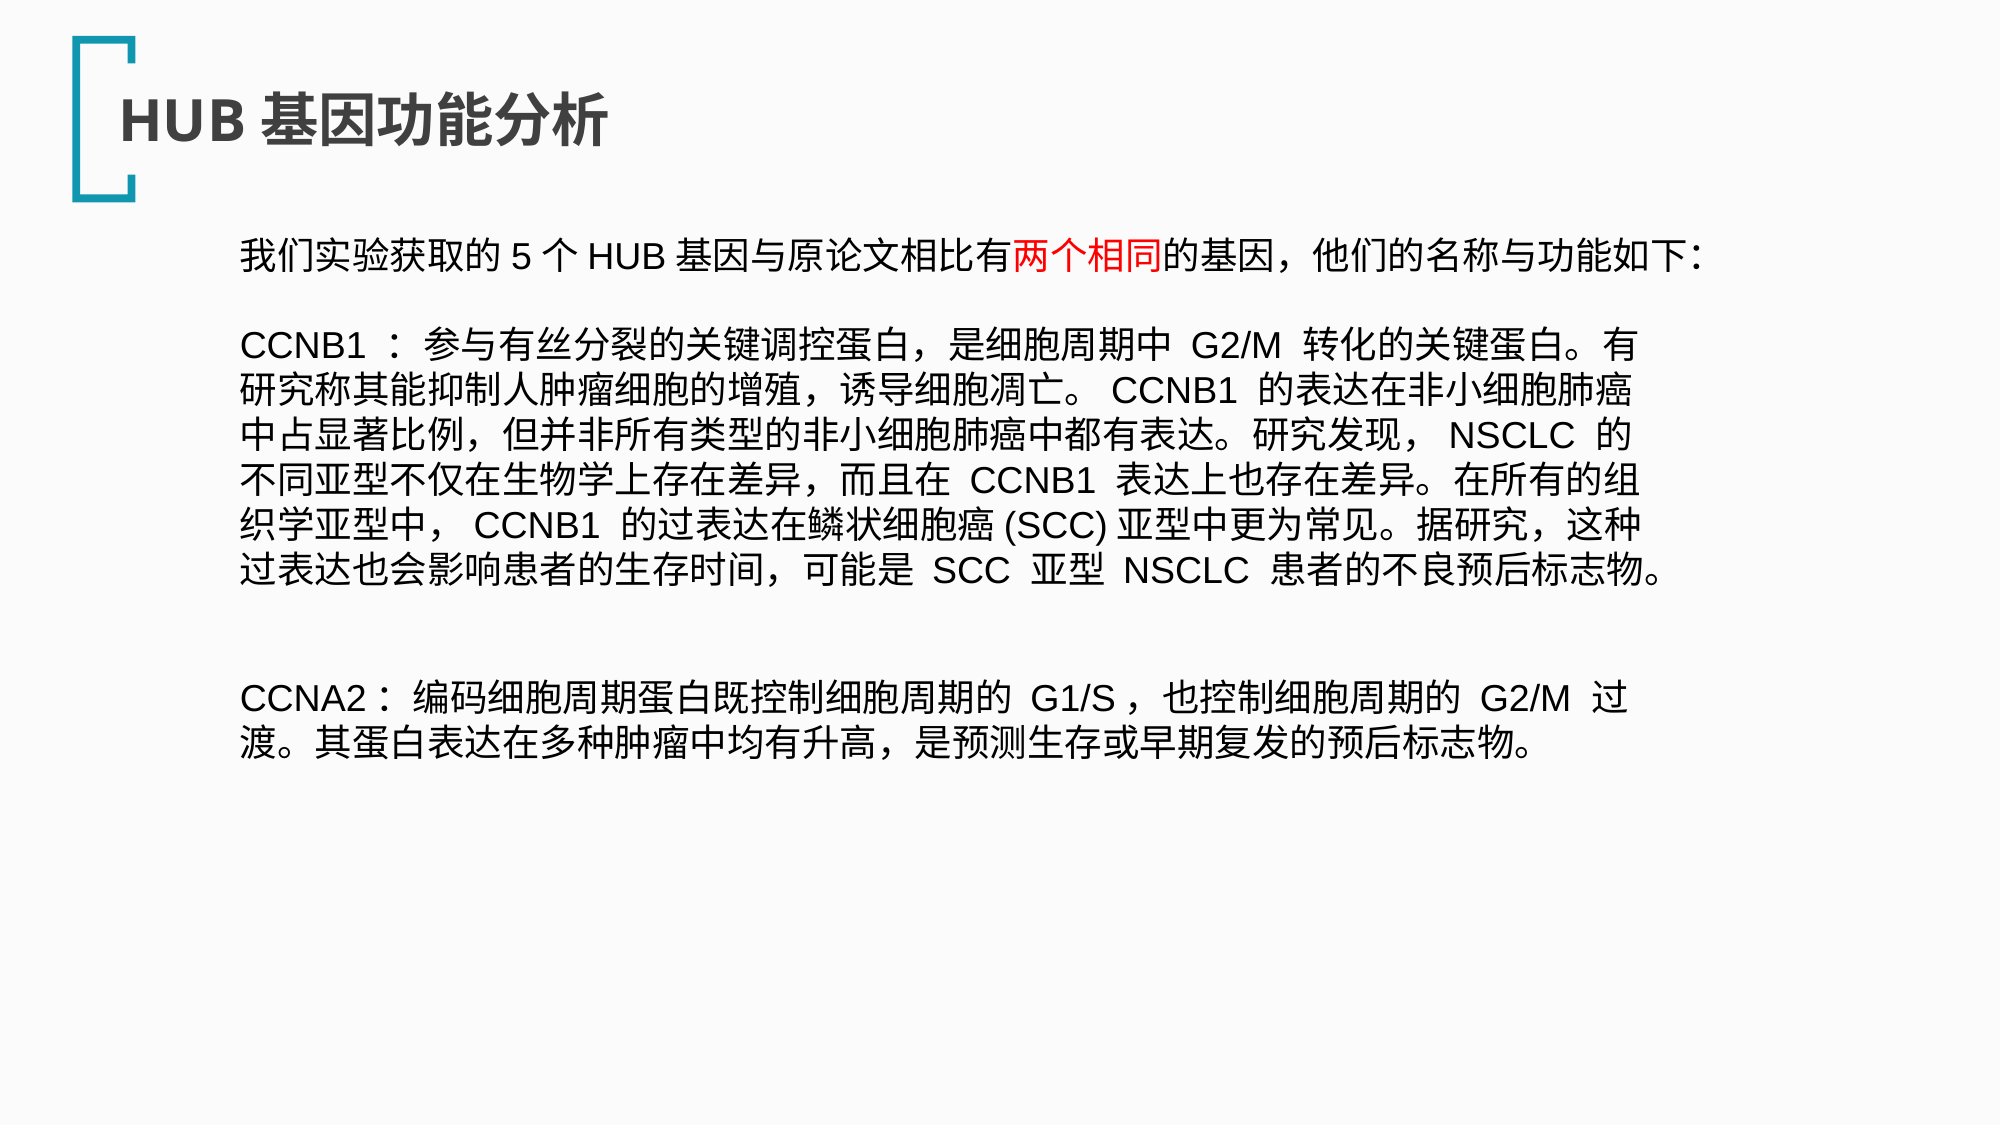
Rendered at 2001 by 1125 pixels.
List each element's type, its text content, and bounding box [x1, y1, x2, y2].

text_box CCNB1 ：参与有丝分裂的关键调控蛋白，是细胞周期中 G2/M 转化的关键蛋白。有研究称其能抑制人肿瘤细胞的增殖，诱导细胞凋亡。CCNB1 的表达在非小细胞肺癌中占显著比例，但并非所有类型的非小细胞肺癌中都有表达。研究发现，NSCLC 的不同亚型不仅在生物学上存在差异，而且在 CCNB1 表达上也存在差异。在所有的组织学亚型中，CCNB1 的过表达在鳞状细胞癌(SCC)亚型中更为常见。据研究，这种过表达也会影响患者的生存时间，可能是 SCC 亚型 NSCLC 患者的不良预后标志物。 [224, 313, 1678, 599]
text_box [72, 35, 745, 203]
text_box CCNA2：编码细胞周期蛋白既控制细胞周期的 G1/S，也控制细胞周期的 G2/M 过渡。其蛋白表达在多种肿瘤中均有升高，是预测生存或早期复发的预后标志物。 [224, 666, 1678, 772]
text_box 我们实验获取的5个HUB基因与原论文相比有两个相同的基因，他们的名称与功能如下： [225, 224, 1775, 285]
